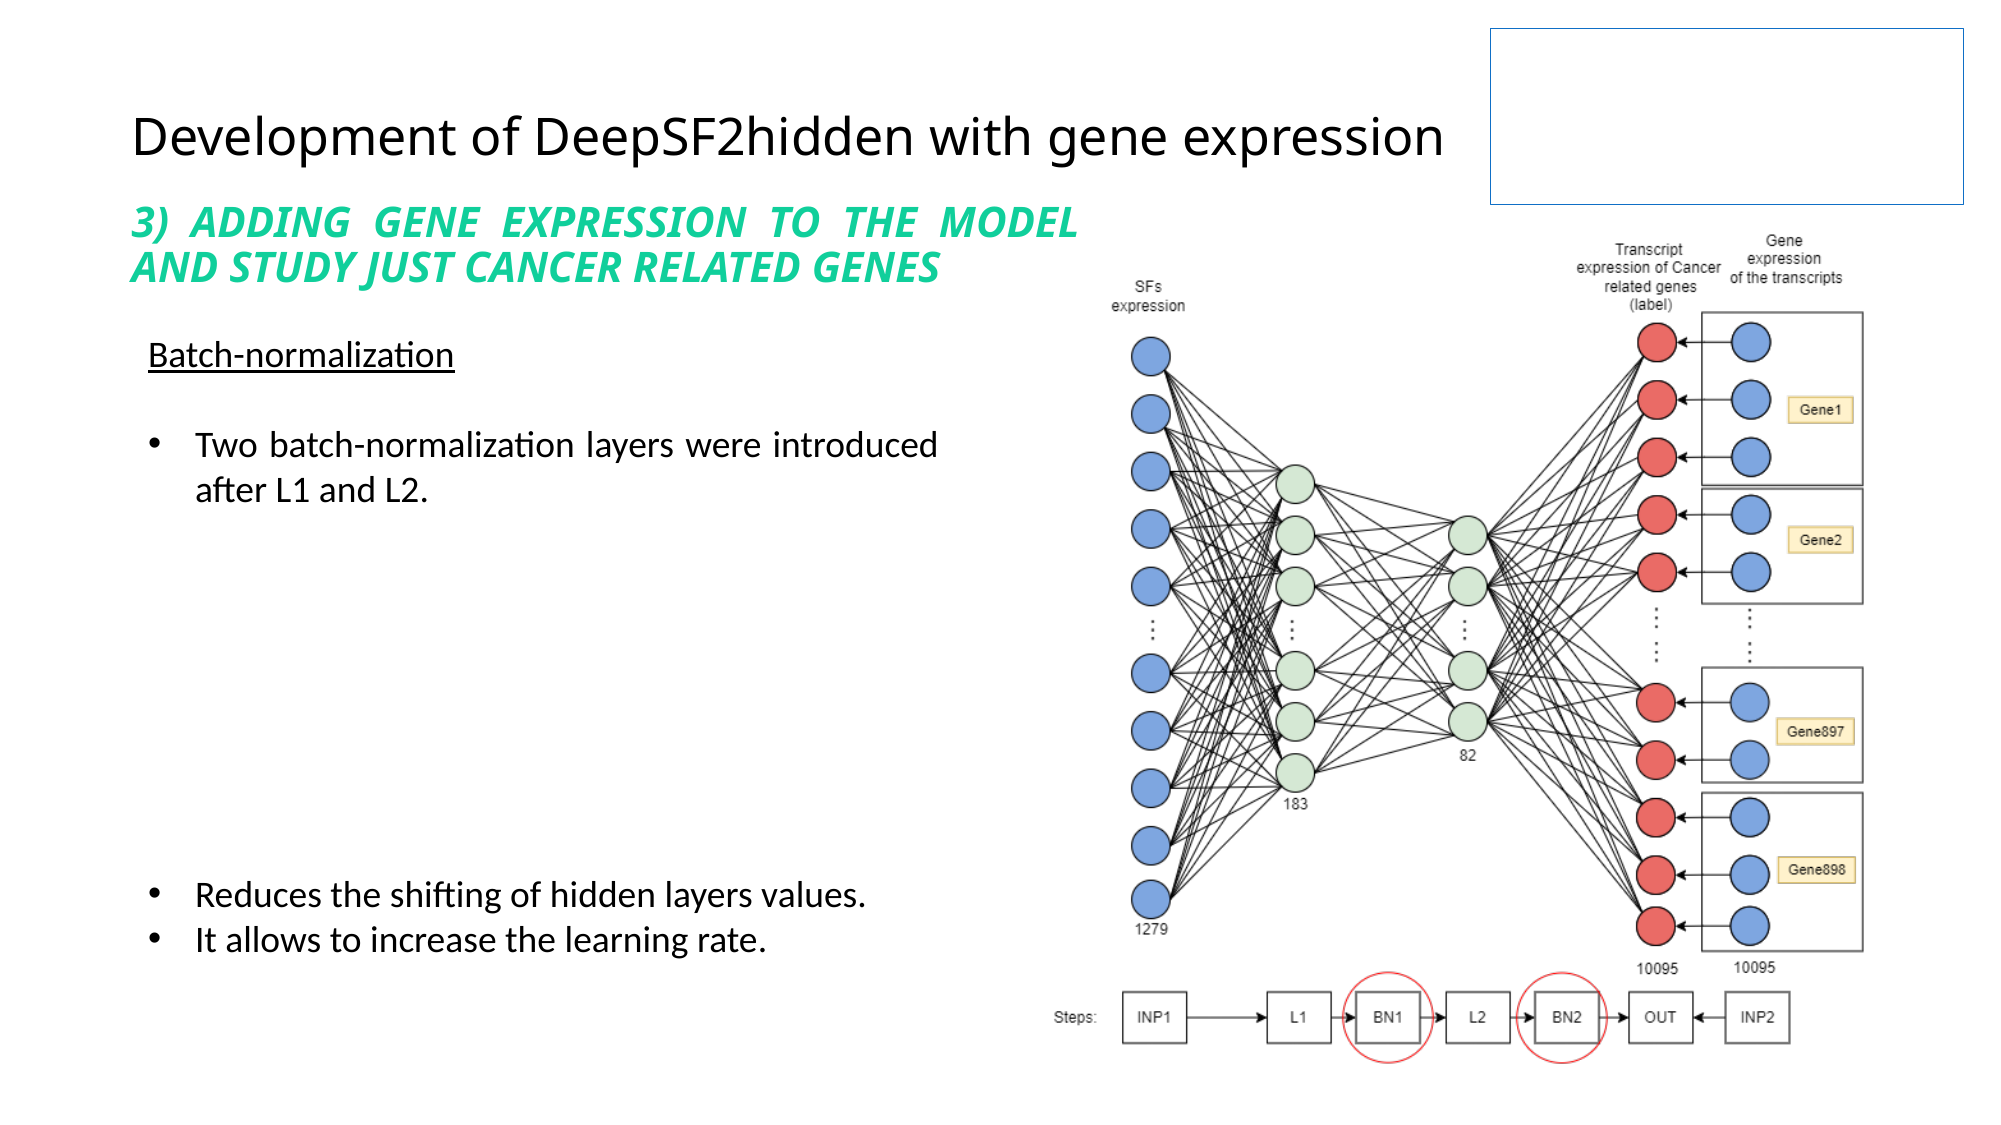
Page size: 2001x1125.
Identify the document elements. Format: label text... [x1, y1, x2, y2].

text_box 3) ADDING GENE EXPRESSION TO THE MODEL AND STUDY JUST CANCER RELATED GENES [116, 181, 1095, 311]
text_box Batch-normalization Two batch-normalization layers were introduced after L1 and L2. Reduces the shifting of hidden layers values. It allows to increase the learning rate. [133, 322, 955, 968]
text_box Development of DeepSF2hidden with gene expression [116, 82, 1491, 227]
picture [1043, 227, 1865, 1065]
